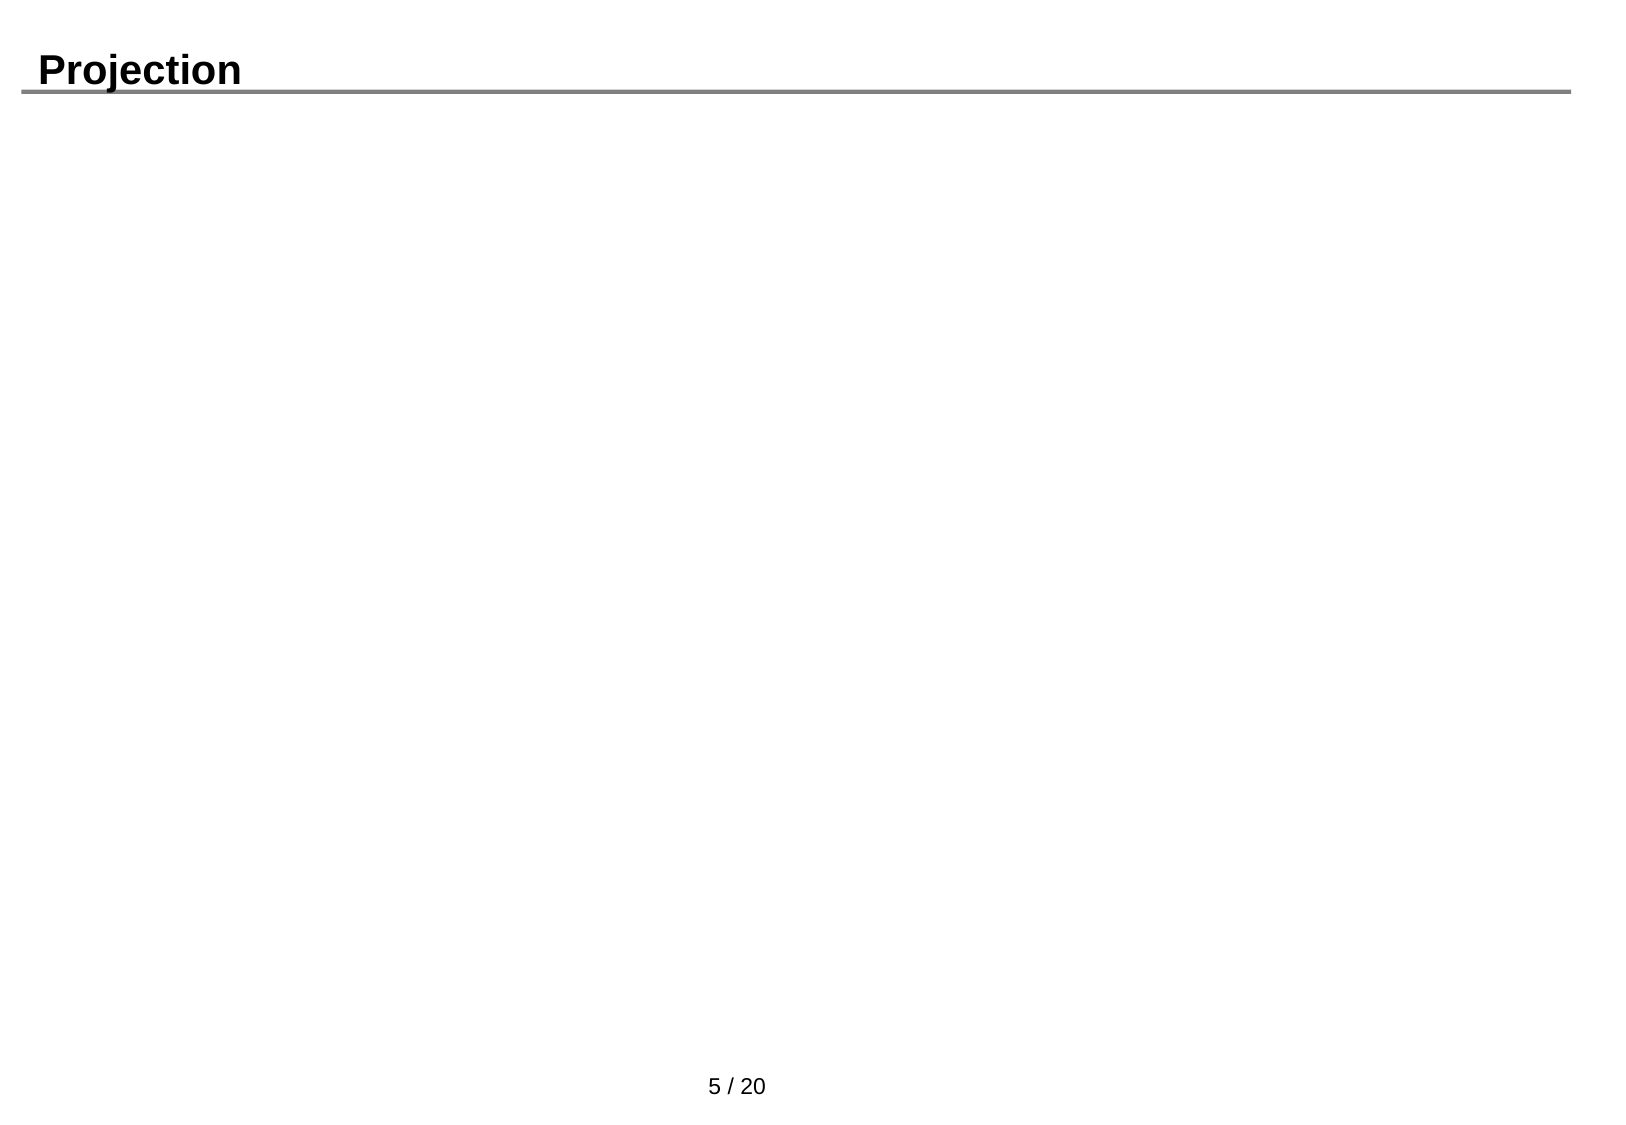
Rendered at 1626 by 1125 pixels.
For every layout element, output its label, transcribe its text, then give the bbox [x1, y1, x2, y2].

title Projection [22, 21, 1179, 91]
